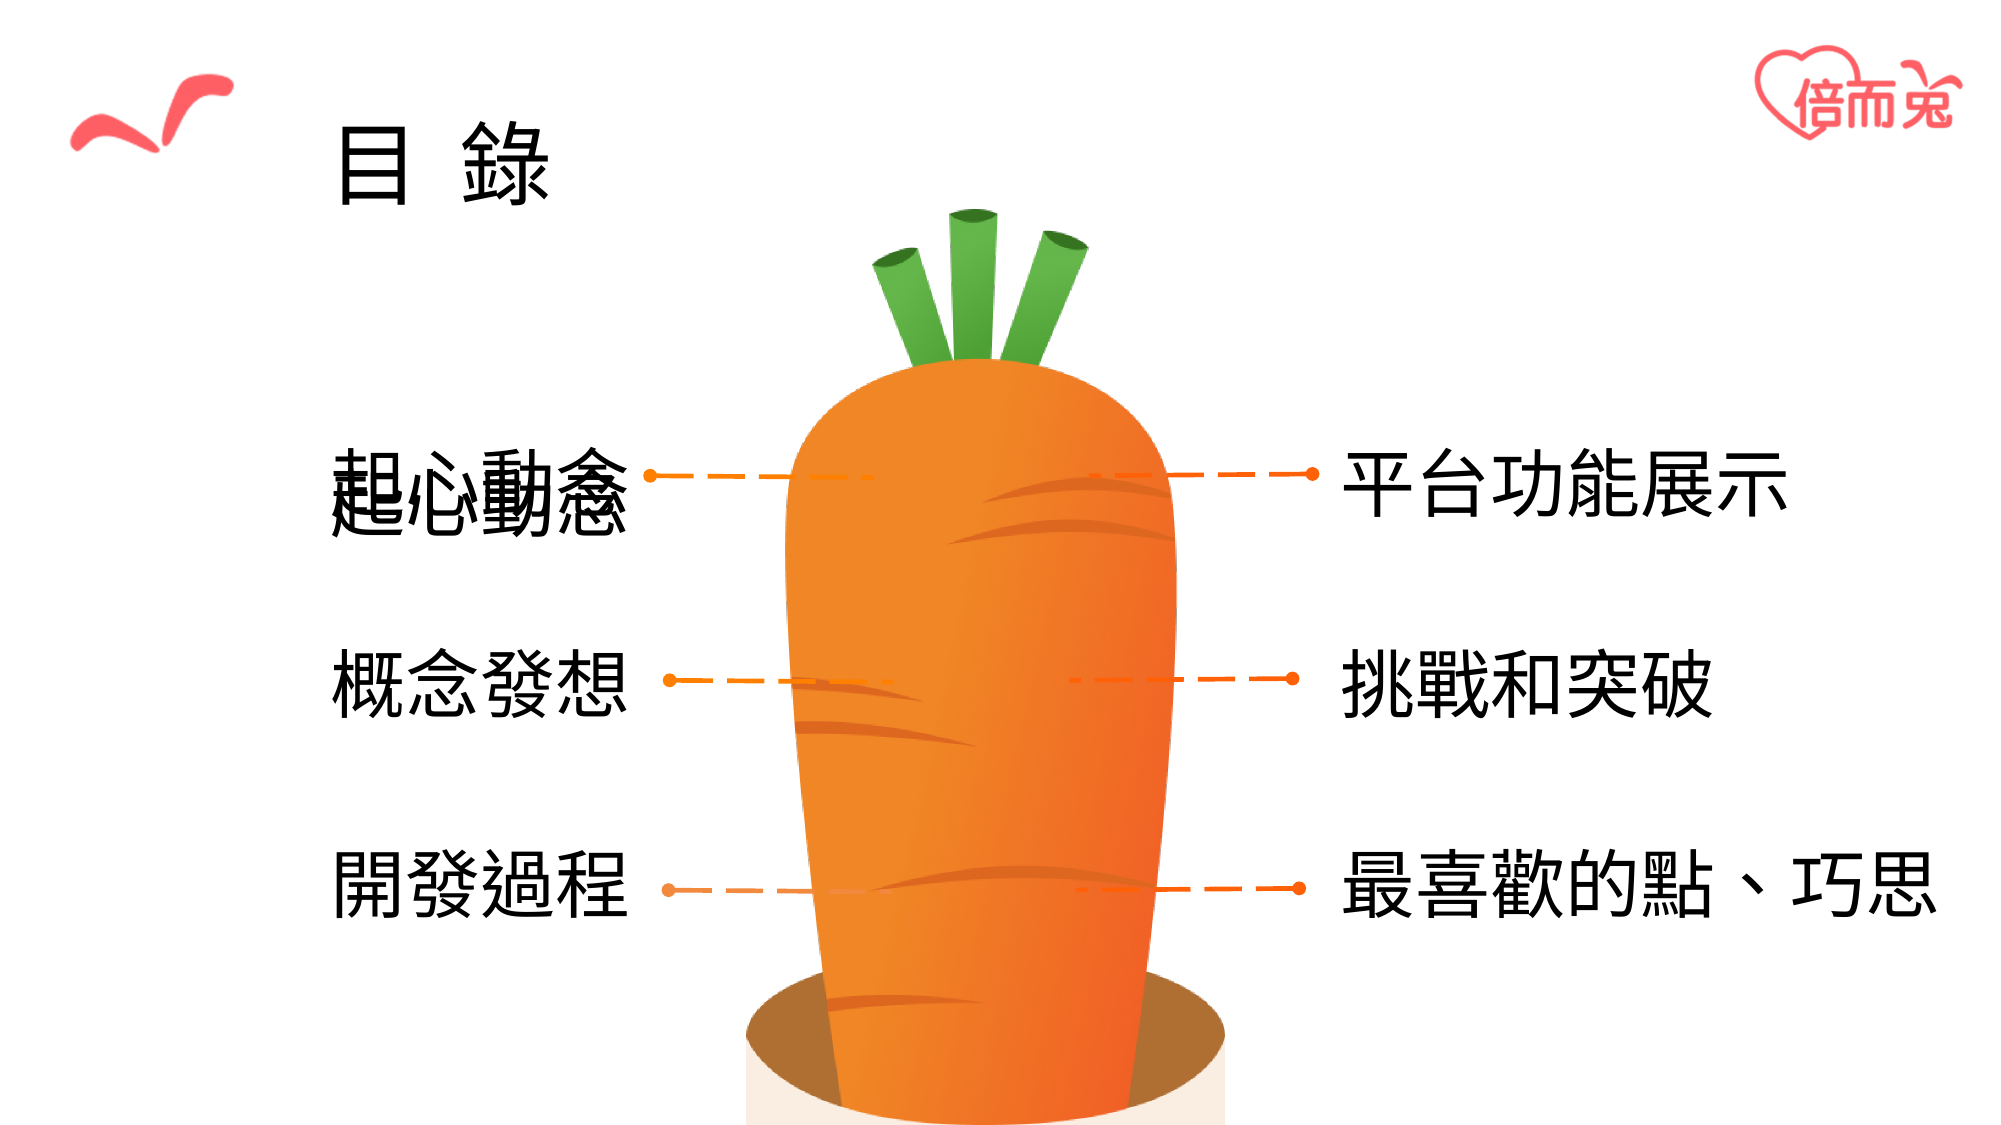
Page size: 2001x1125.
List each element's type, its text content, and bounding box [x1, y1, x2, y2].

picture [746, 986, 1225, 1125]
picture [1751, 43, 1964, 144]
picture [65, 66, 235, 158]
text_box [55, 338, 2000, 986]
title 目 錄 [229, 59, 1863, 278]
picture [746, 209, 1225, 338]
